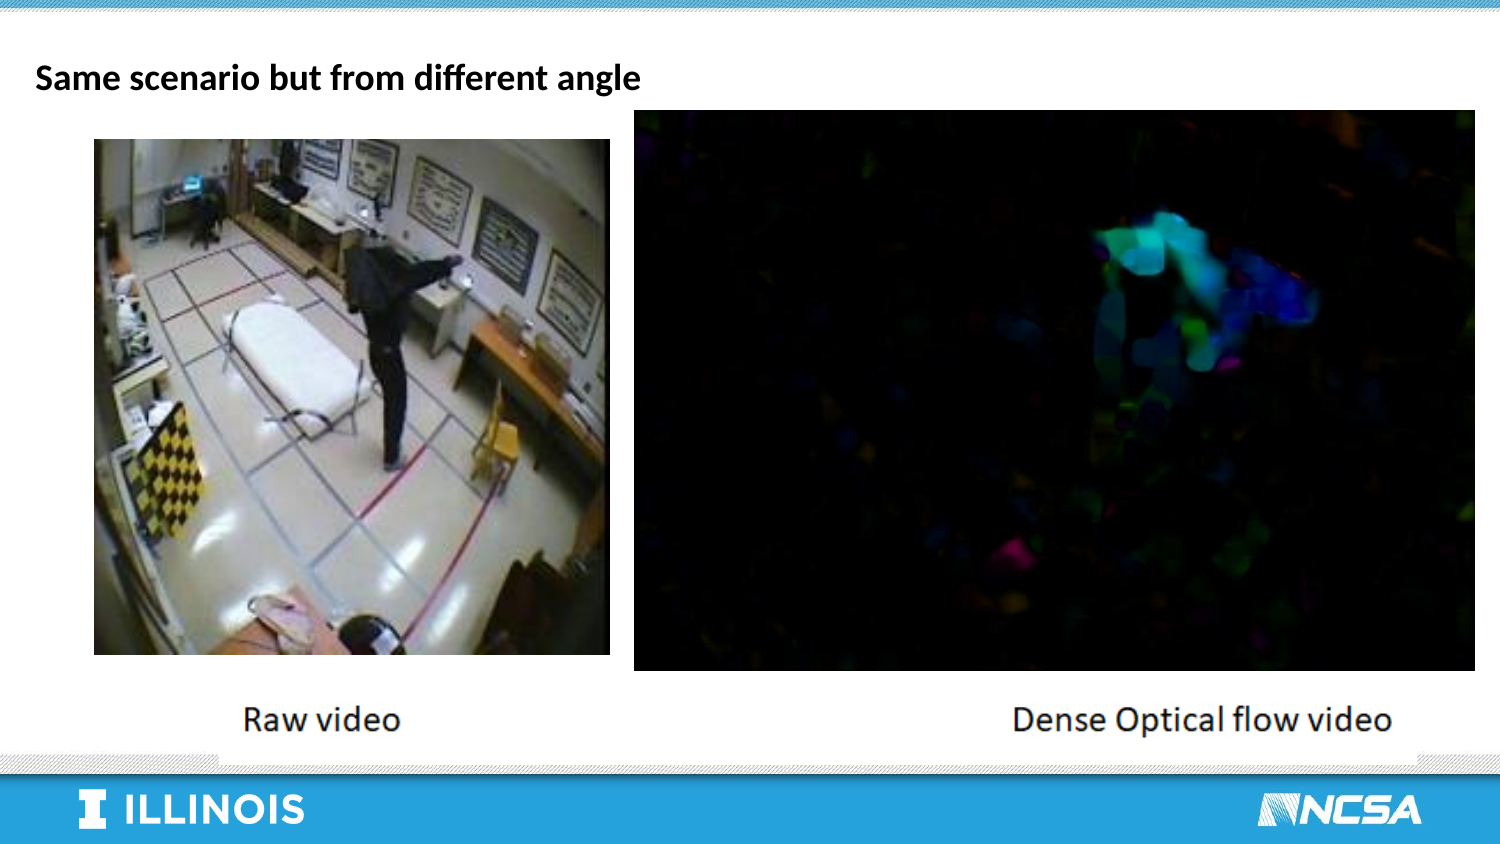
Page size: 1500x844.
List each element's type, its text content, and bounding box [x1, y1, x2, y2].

title Same scenario but from different angle [35, 33, 1377, 111]
picture [0, 0, 1500, 844]
